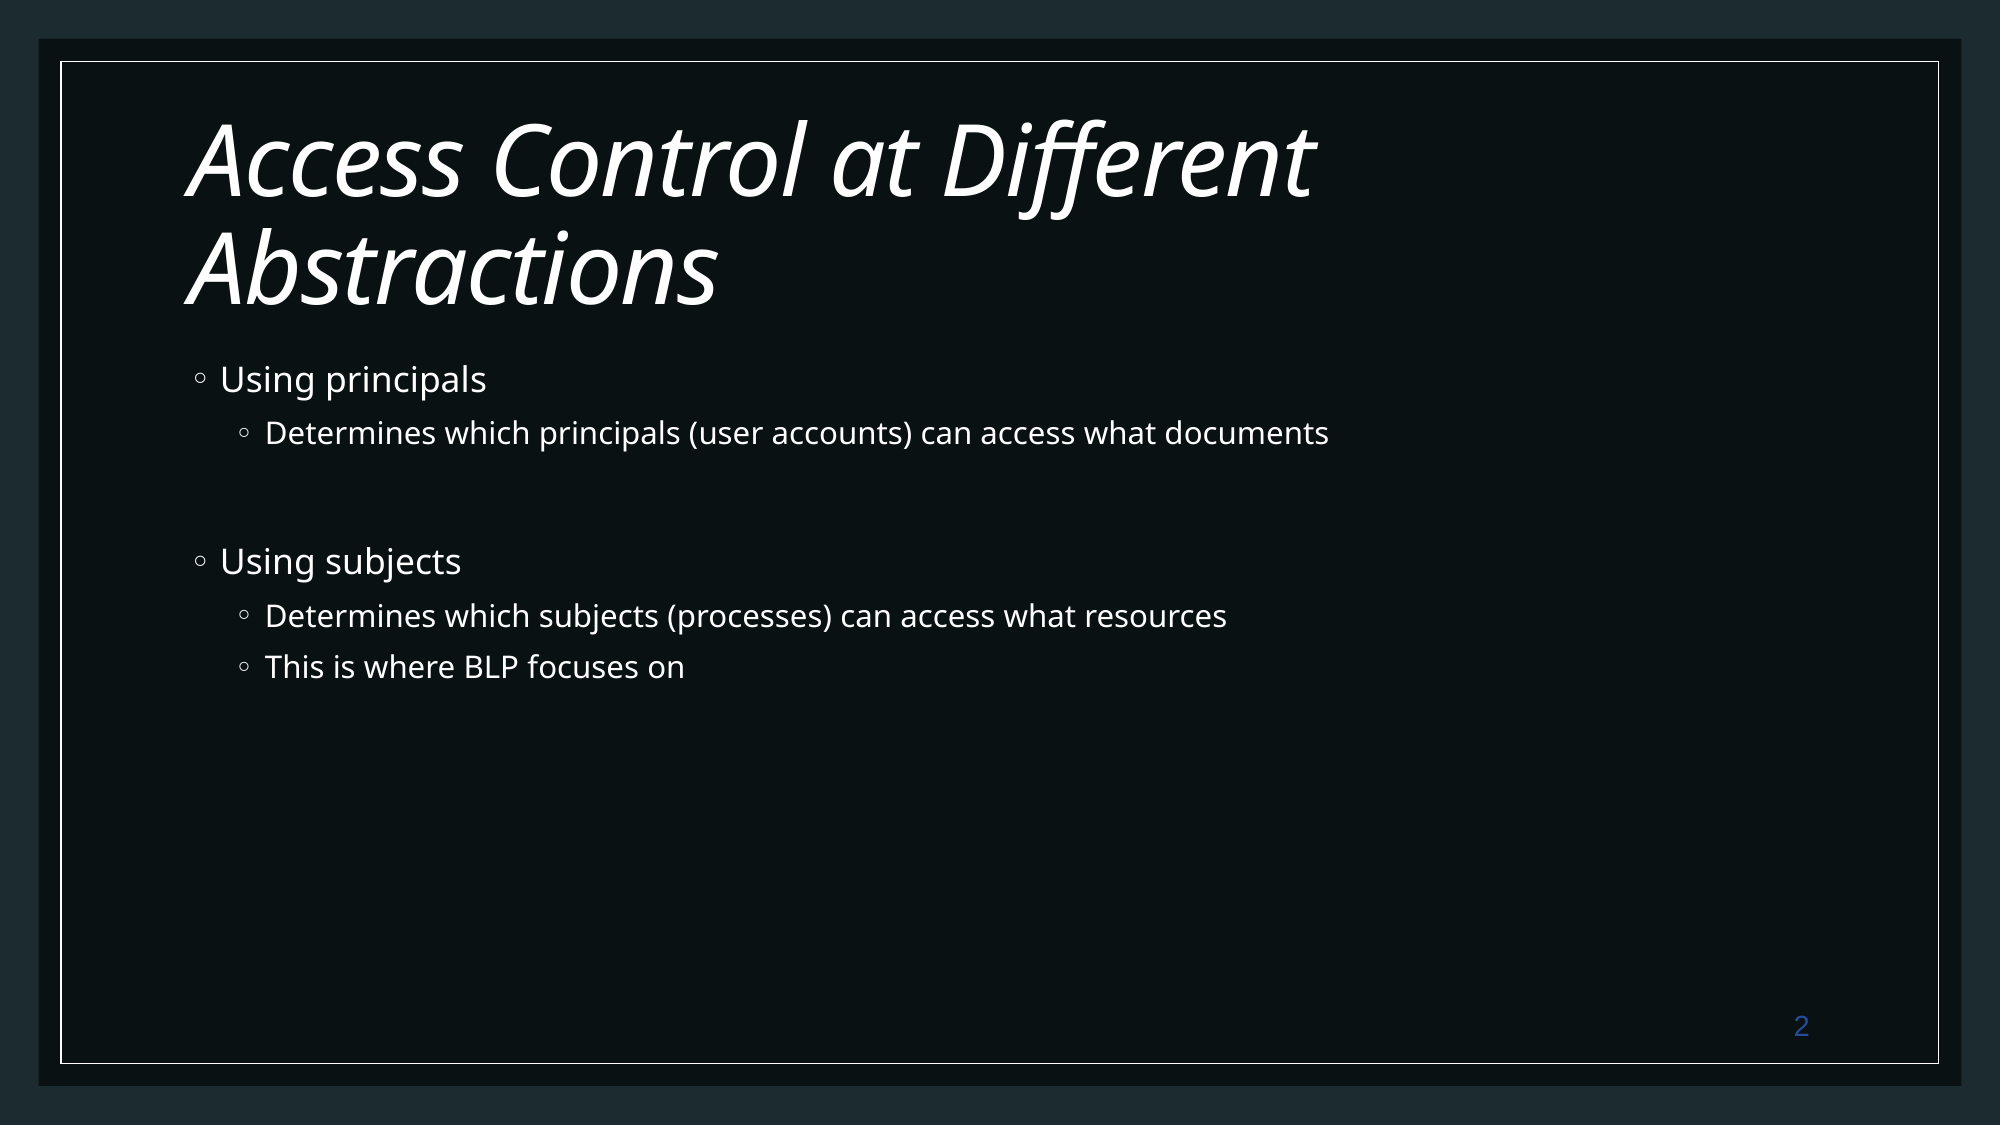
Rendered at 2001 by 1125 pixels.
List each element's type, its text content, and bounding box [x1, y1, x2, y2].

title Access Control at Different Abstractions [174, 105, 1825, 331]
slide_number 2 [1687, 990, 1825, 1050]
list Using principals Determines which principals (user accounts) can access what documents Using subjects Determines which subjects (processes) can access what resources This is where BLP focuses on [174, 345, 1825, 977]
